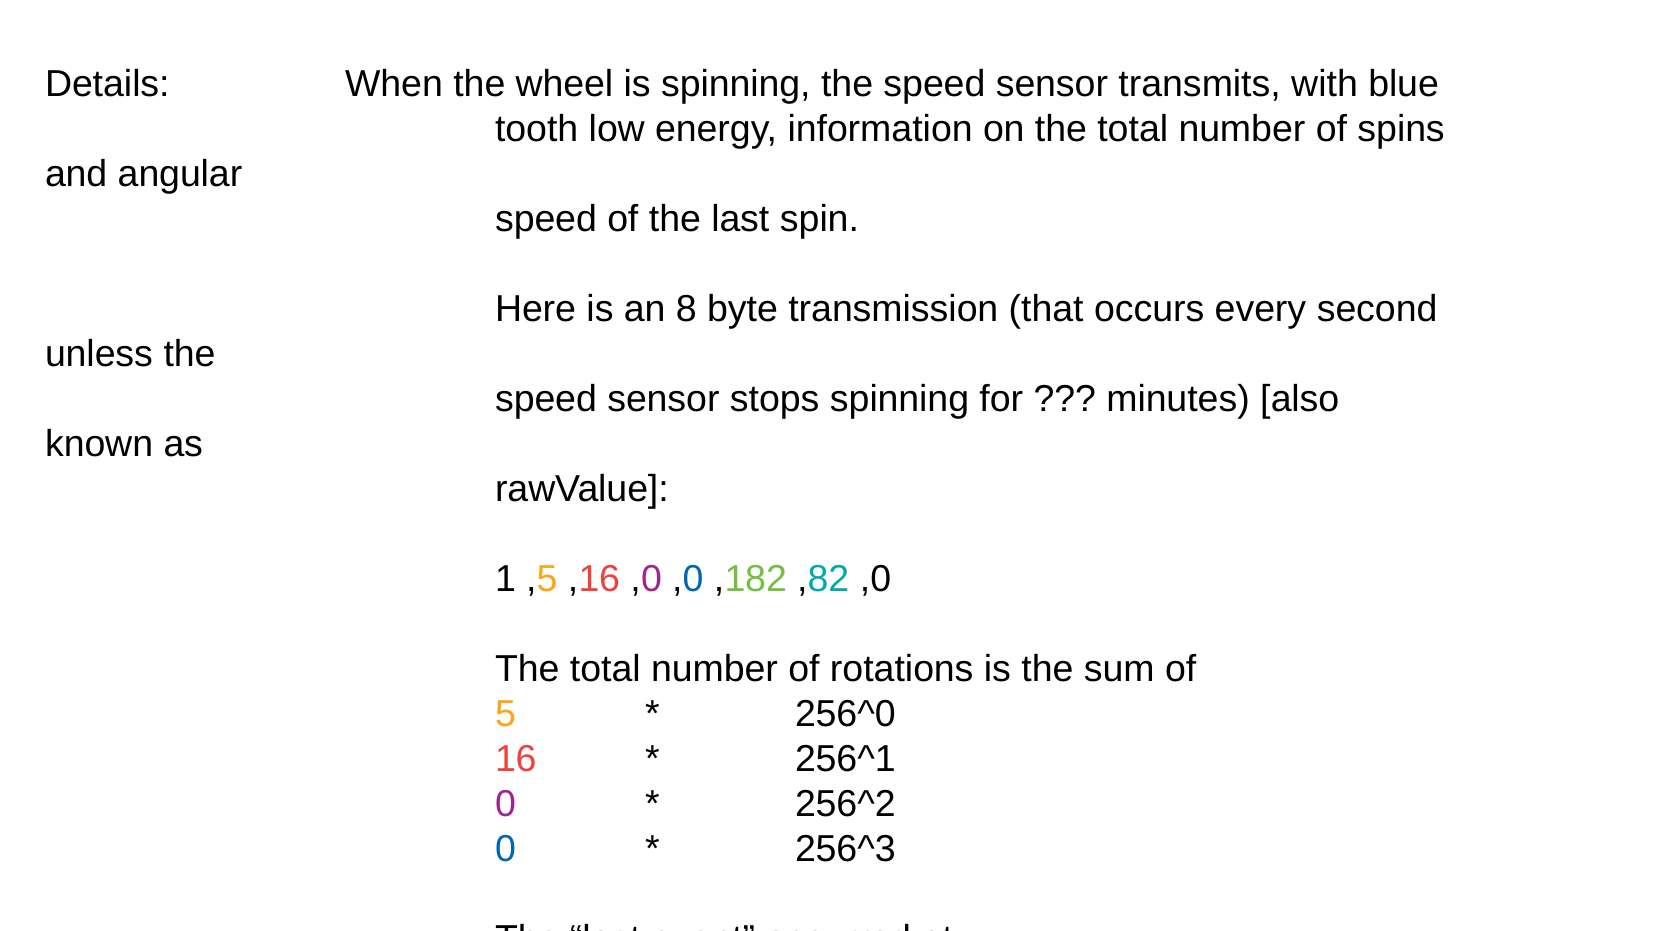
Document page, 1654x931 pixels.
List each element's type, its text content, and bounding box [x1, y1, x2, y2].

text_box Details: When the wheel is spinning, the speed sensor transmits, with blue tooth low energy, information on the total number of spins and angular speed of the last spin. Here is an 8 byte transmission (that occurs every second unless the speed sensor stops spinning for ??? minutes) [also known as rawValue]: 1 ,5 ,16 ,0 ,0 ,182 ,82 ,0 The total number of rotations is the sum of 5 * 256^0 16 * 256^1 0 * 256^2 0 * 256^3 The “last event” occurred at 182 * 256^0 82 * 256^1 [30, 51, 1469, 931]
